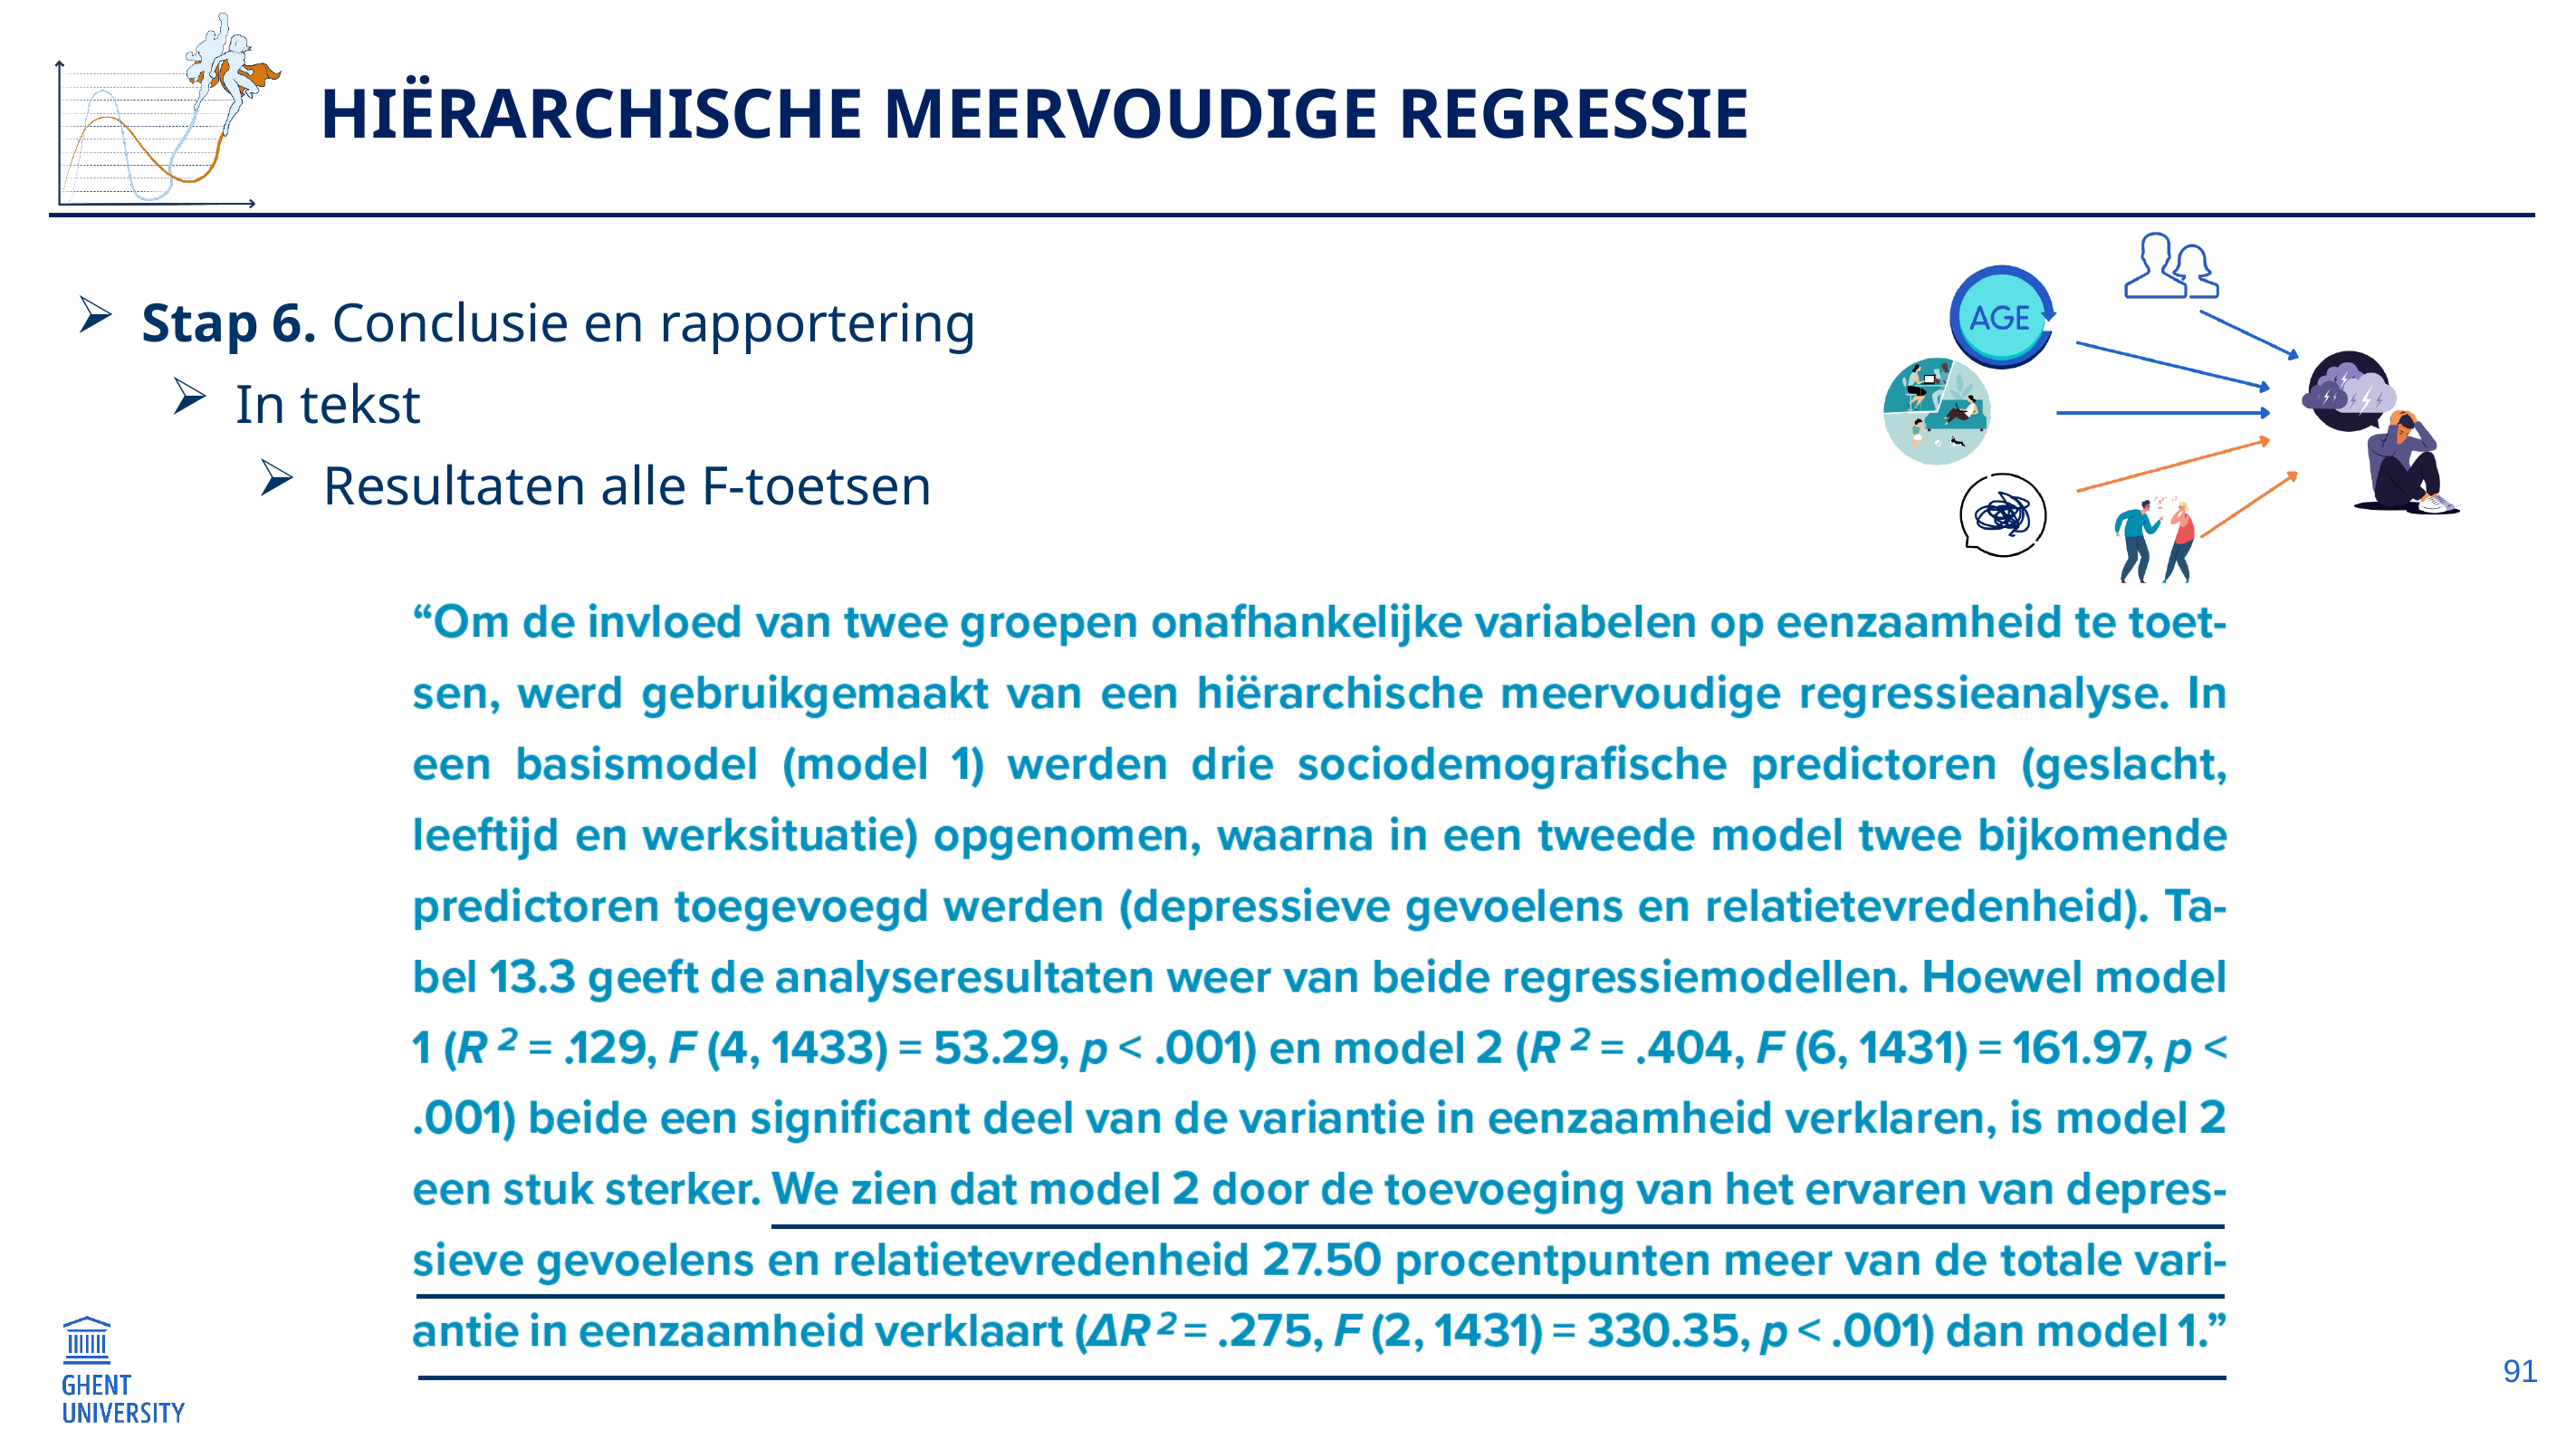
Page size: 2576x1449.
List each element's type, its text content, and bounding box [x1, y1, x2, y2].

list Stap 6. Conclusie en rapportering In tekst Resultaten alle F-toetsen [48, 269, 2553, 1449]
title Hiërarchische meervoudige regressie [305, 18, 2527, 159]
slide_number 91 [2415, 1330, 2553, 1408]
picture [5, 0, 306, 318]
picture [403, 228, 2496, 1362]
